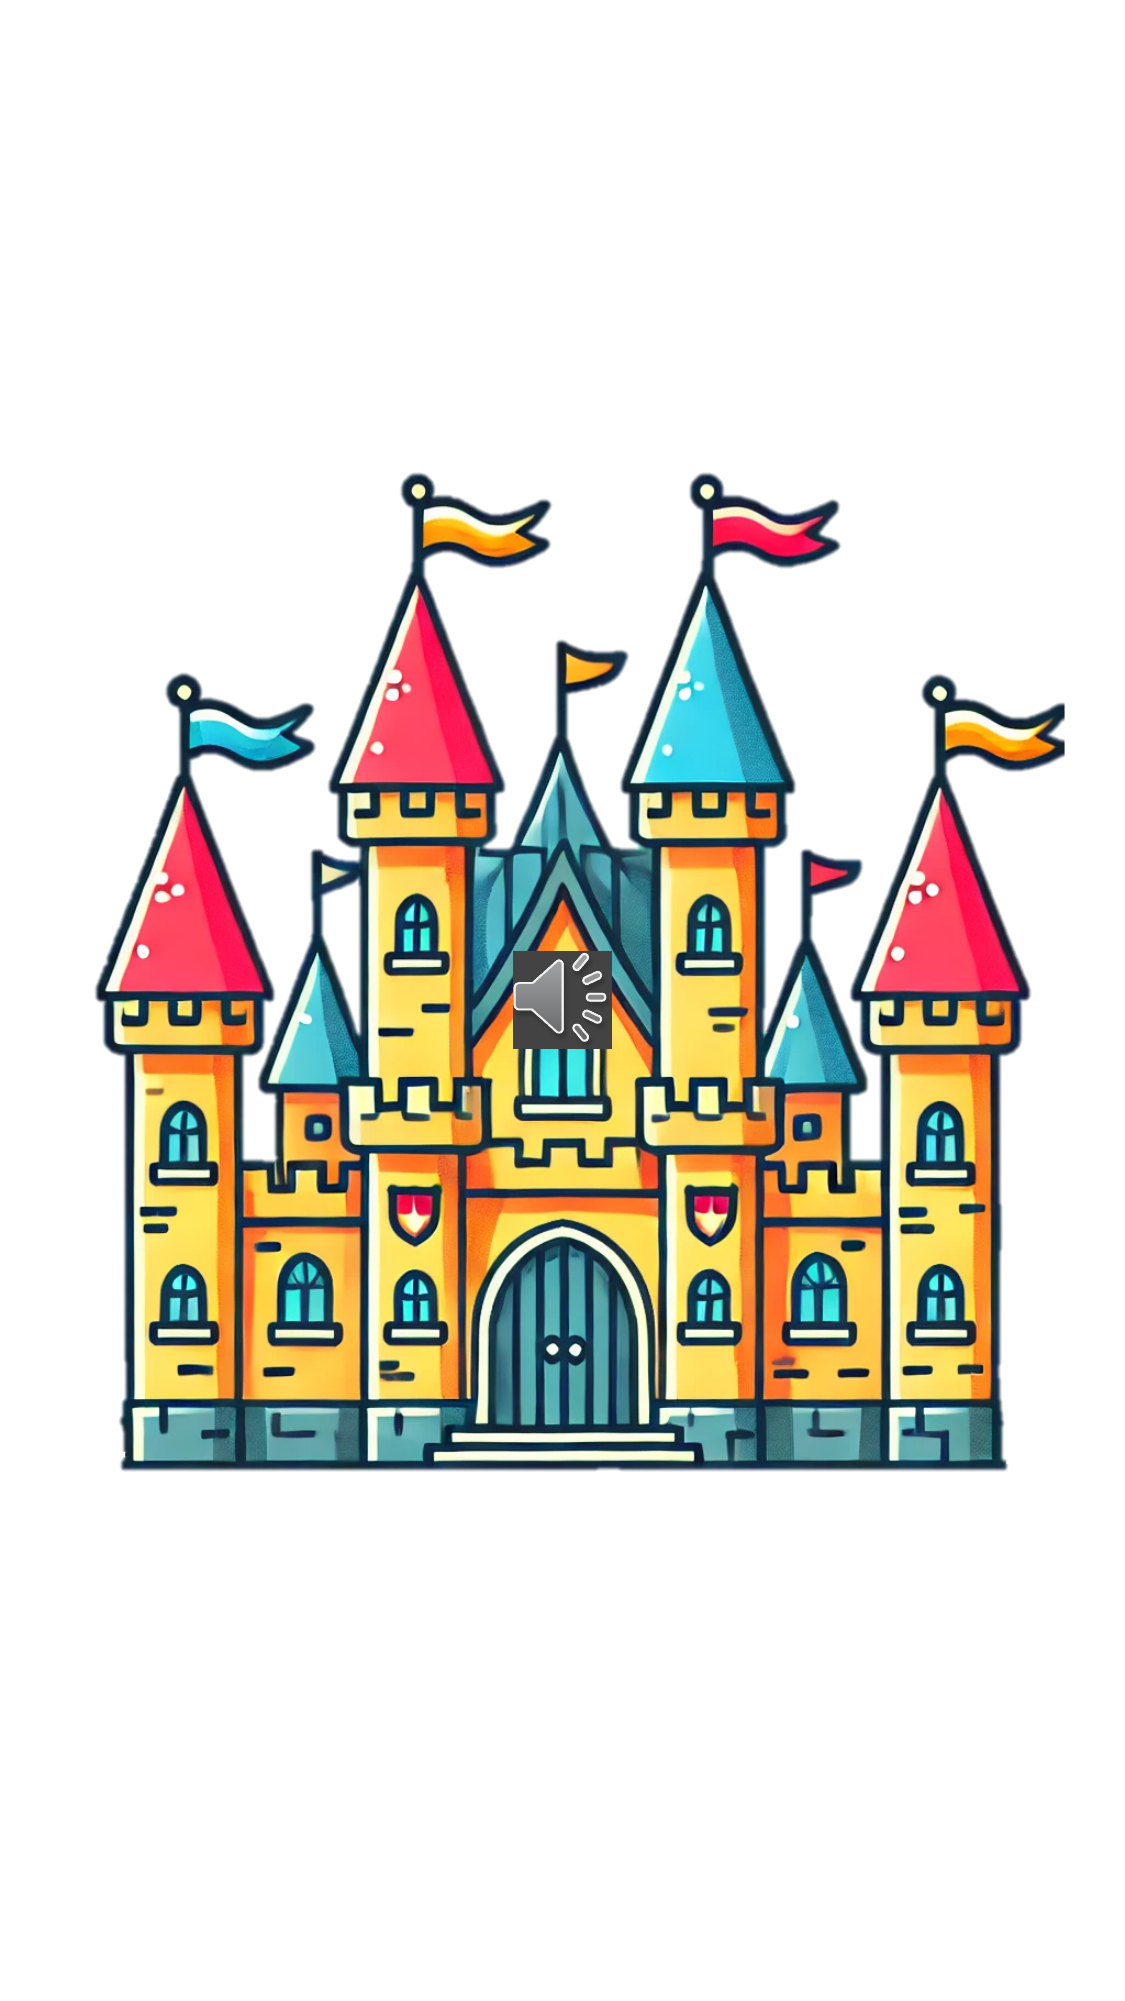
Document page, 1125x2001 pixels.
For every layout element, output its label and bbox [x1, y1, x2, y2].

picture [0, 437, 1125, 1563]
